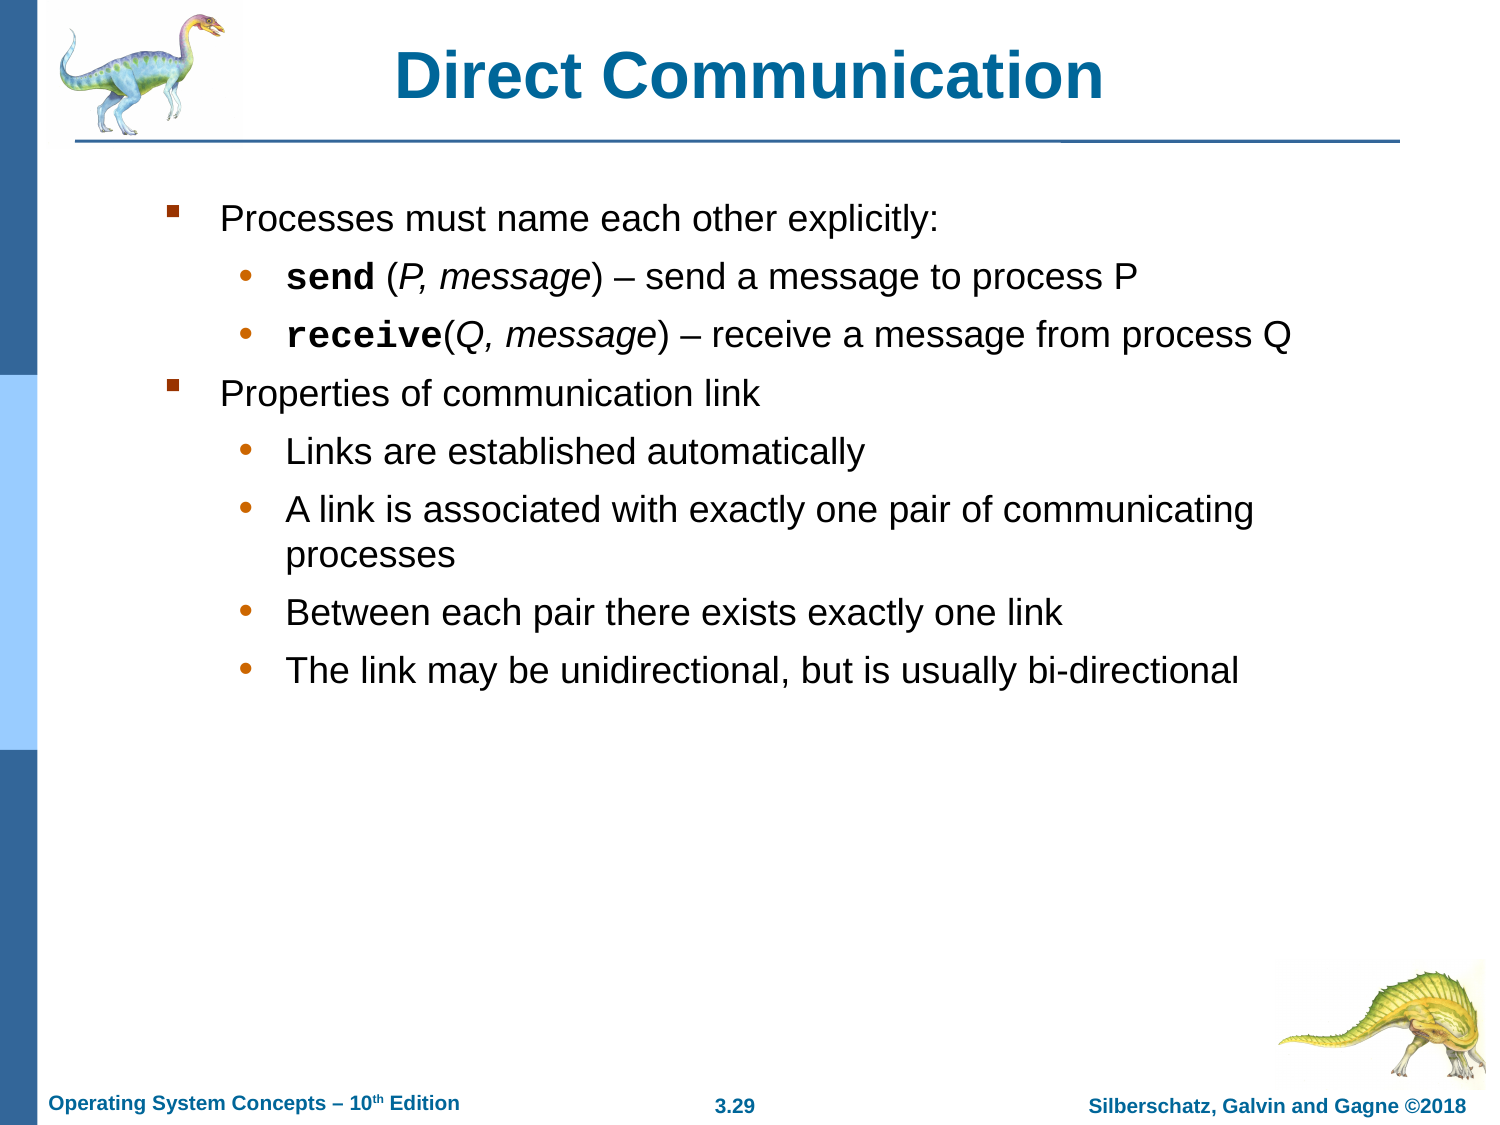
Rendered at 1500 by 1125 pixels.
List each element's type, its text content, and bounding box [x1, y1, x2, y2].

picture [46, 0, 243, 149]
title Direct Communication [75, 24, 1425, 119]
list Processes must name each other explicitly: send (P, message) – send a message to process P receive(Q, message) – receive a message from process Q Properties of communication link Links are established automatically A link is associated with exactly one pair of communicating processes Between each pair there exists exactly one link The link may be unidirectional, but is usually bi-directional [148, 186, 1402, 930]
picture [1275, 959, 1486, 1090]
